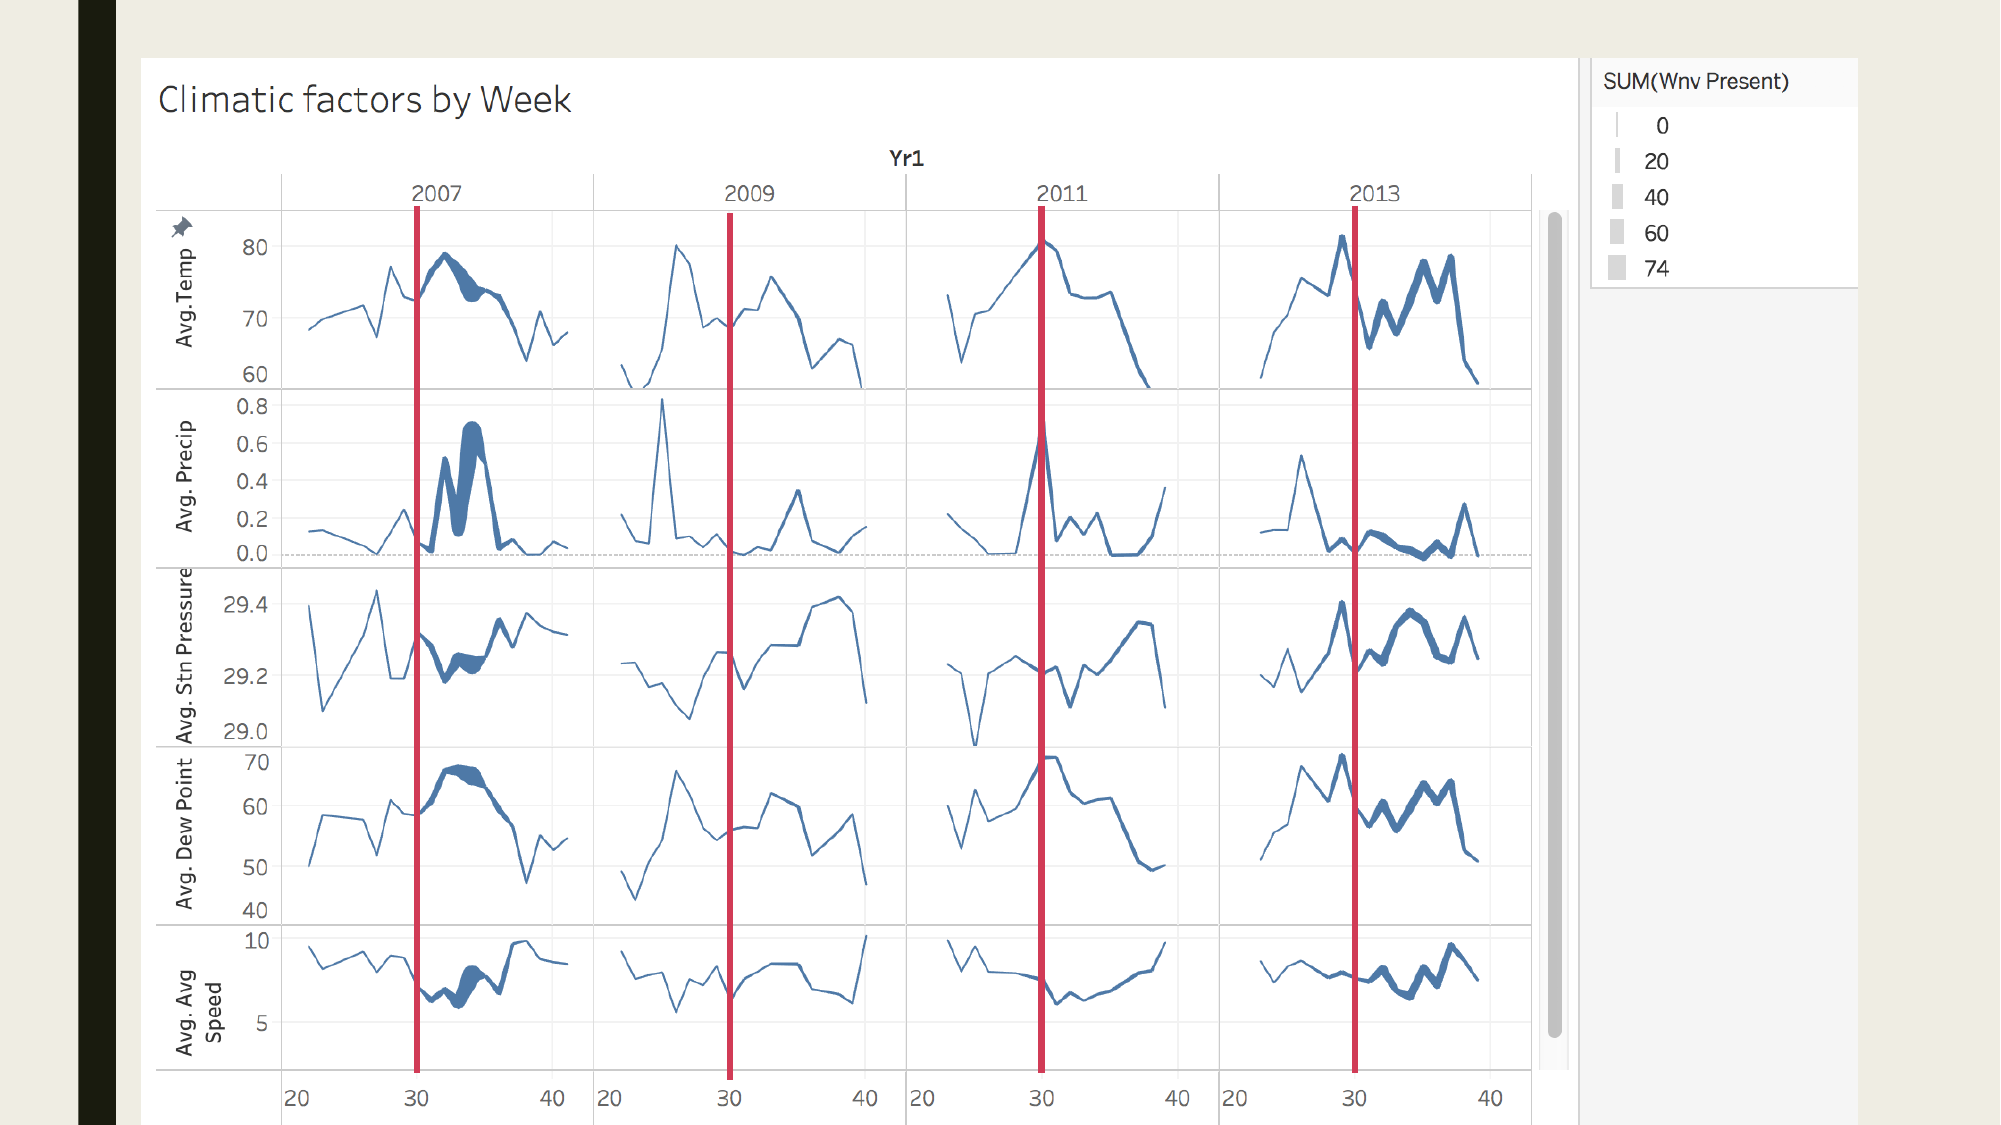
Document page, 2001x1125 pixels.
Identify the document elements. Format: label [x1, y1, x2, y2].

text_box [141, 58, 1859, 1125]
